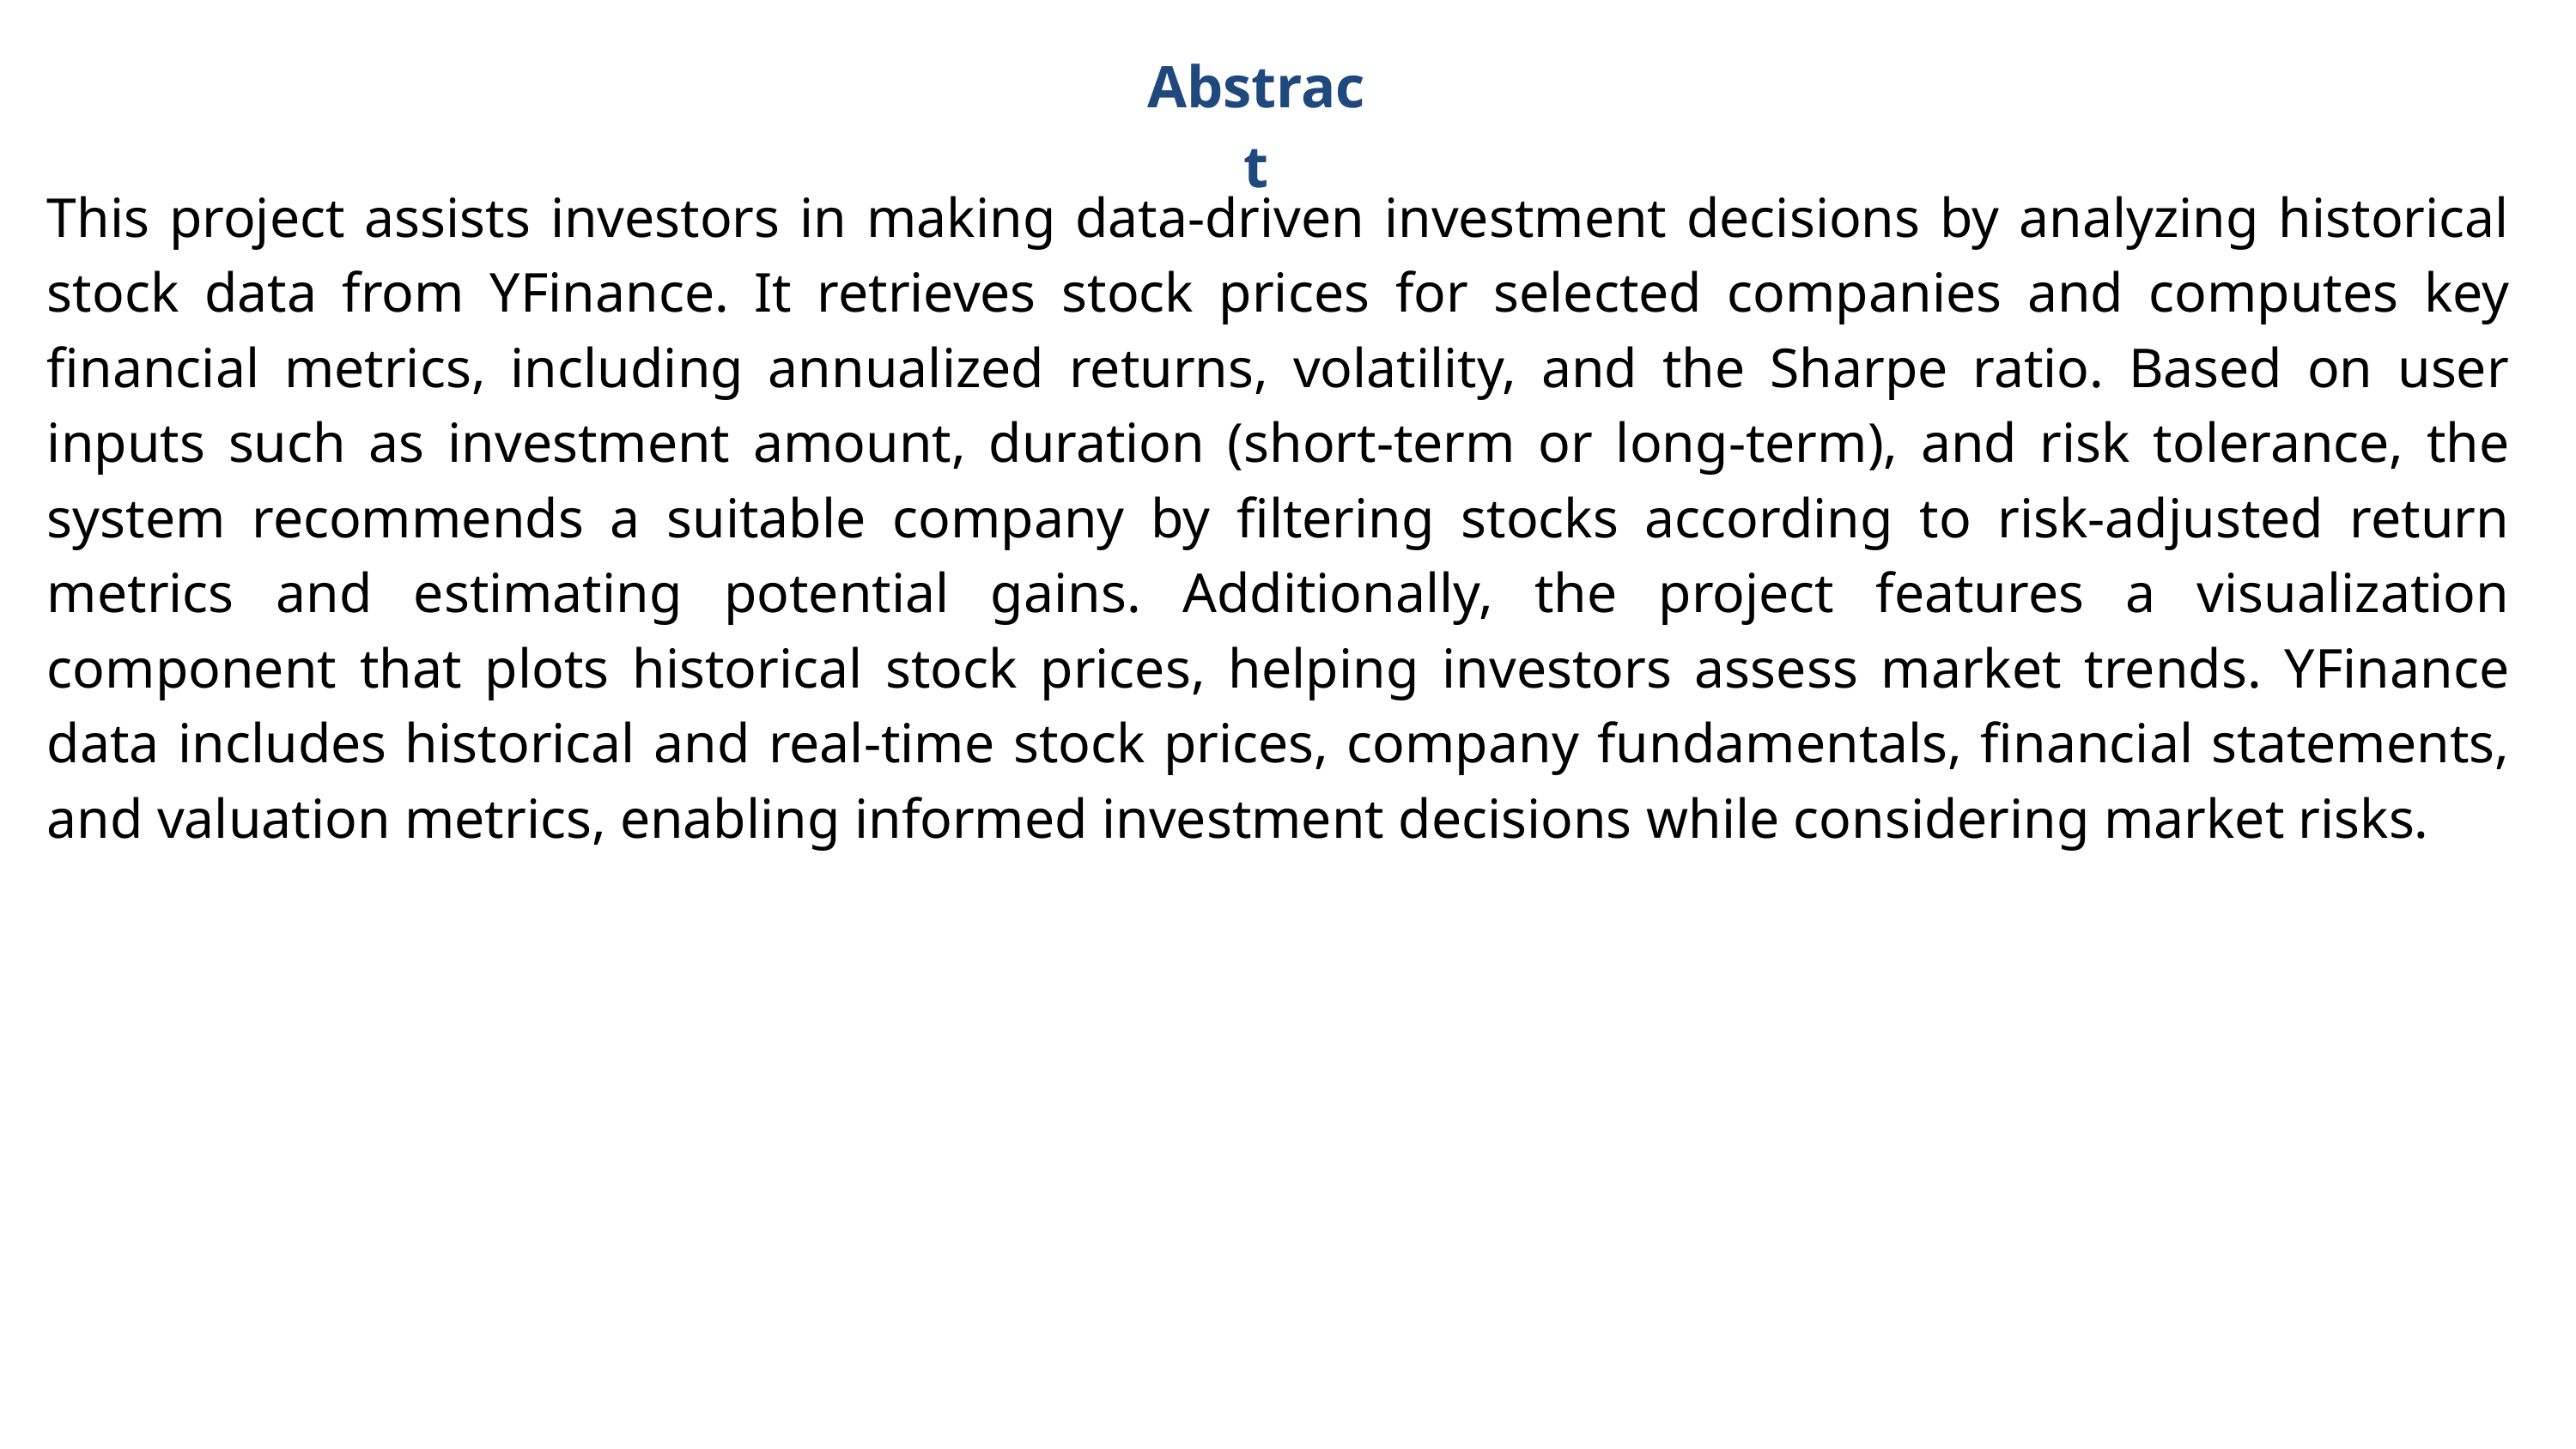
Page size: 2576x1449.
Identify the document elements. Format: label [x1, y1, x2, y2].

text_box [1135, 44, 1378, 121]
text_box [46, 178, 2513, 939]
